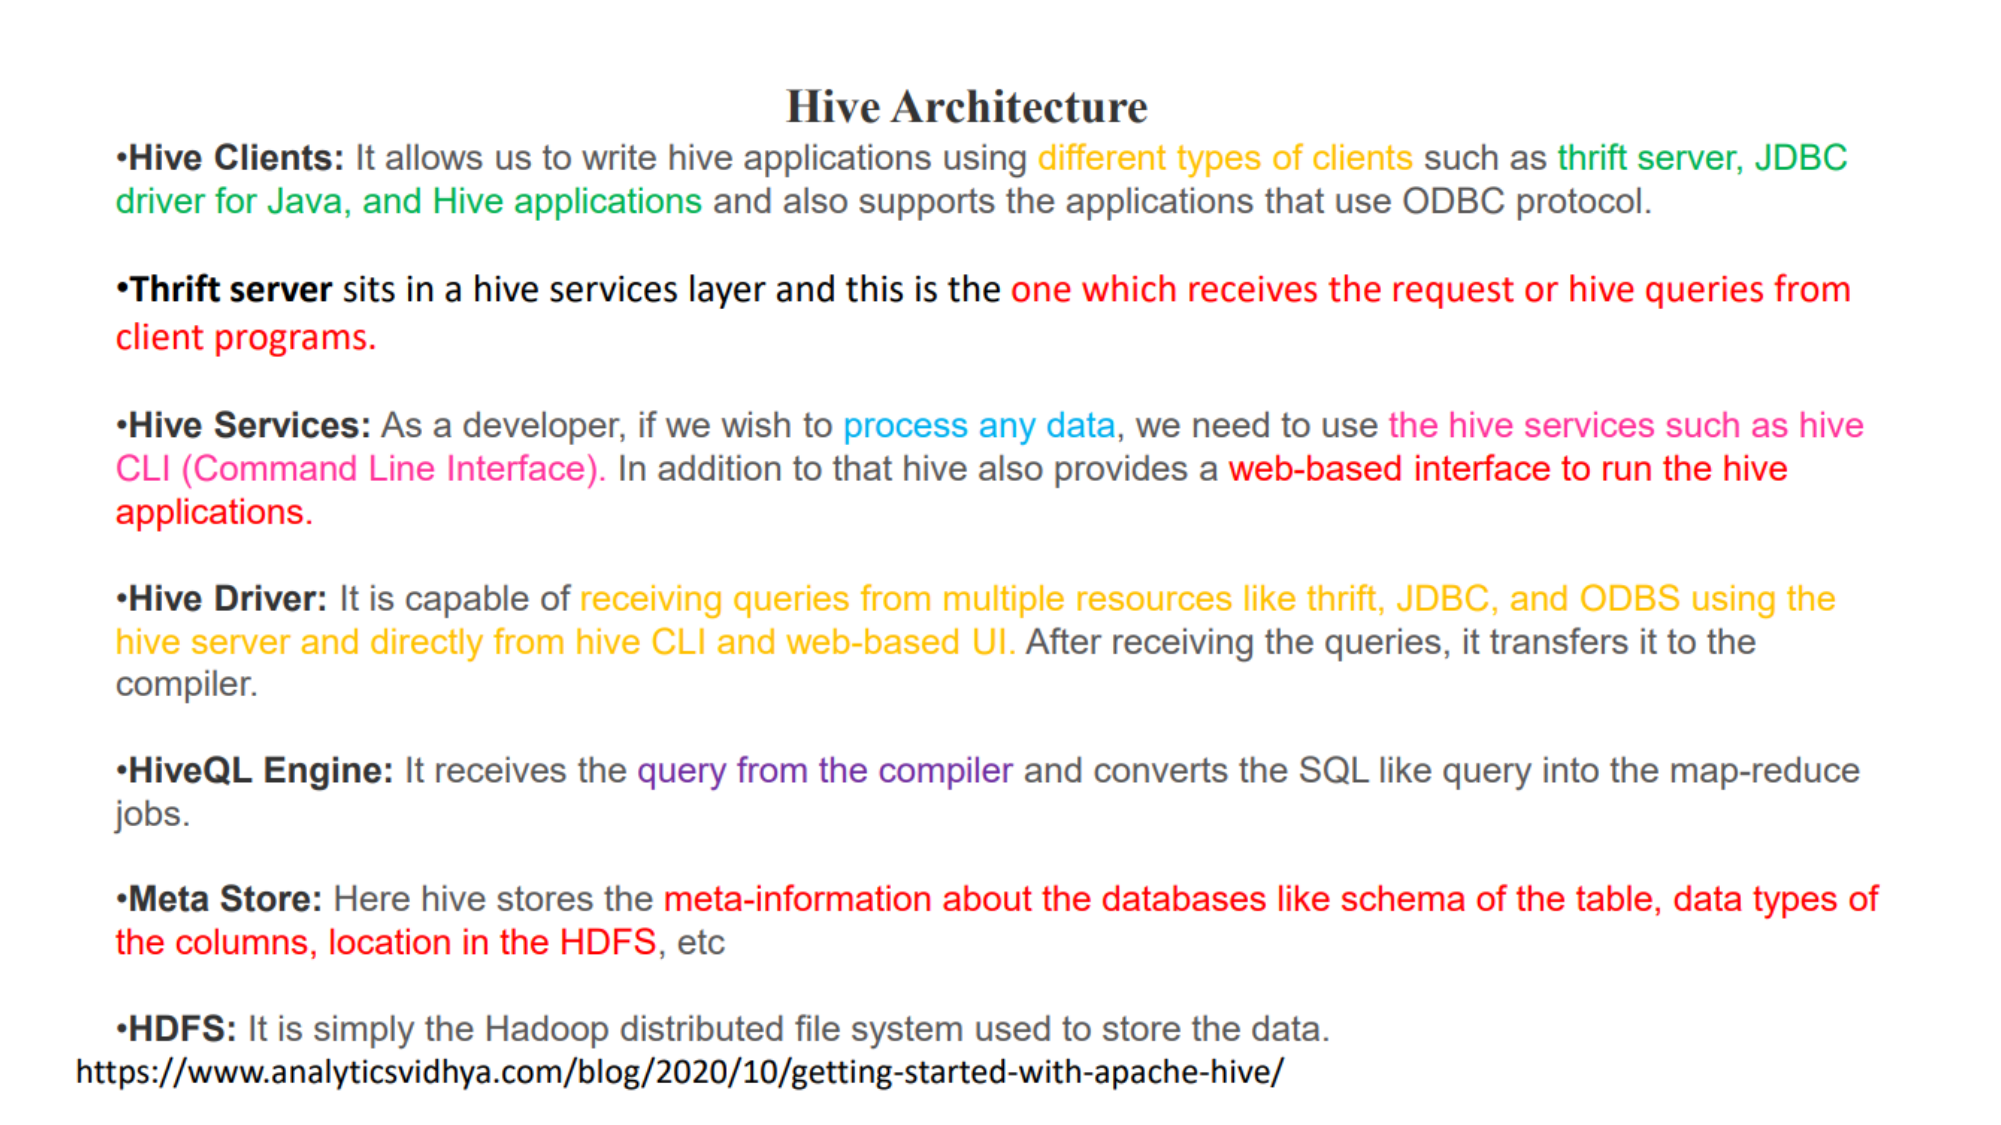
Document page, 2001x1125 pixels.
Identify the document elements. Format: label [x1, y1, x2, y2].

picture [56, 55, 1944, 1095]
